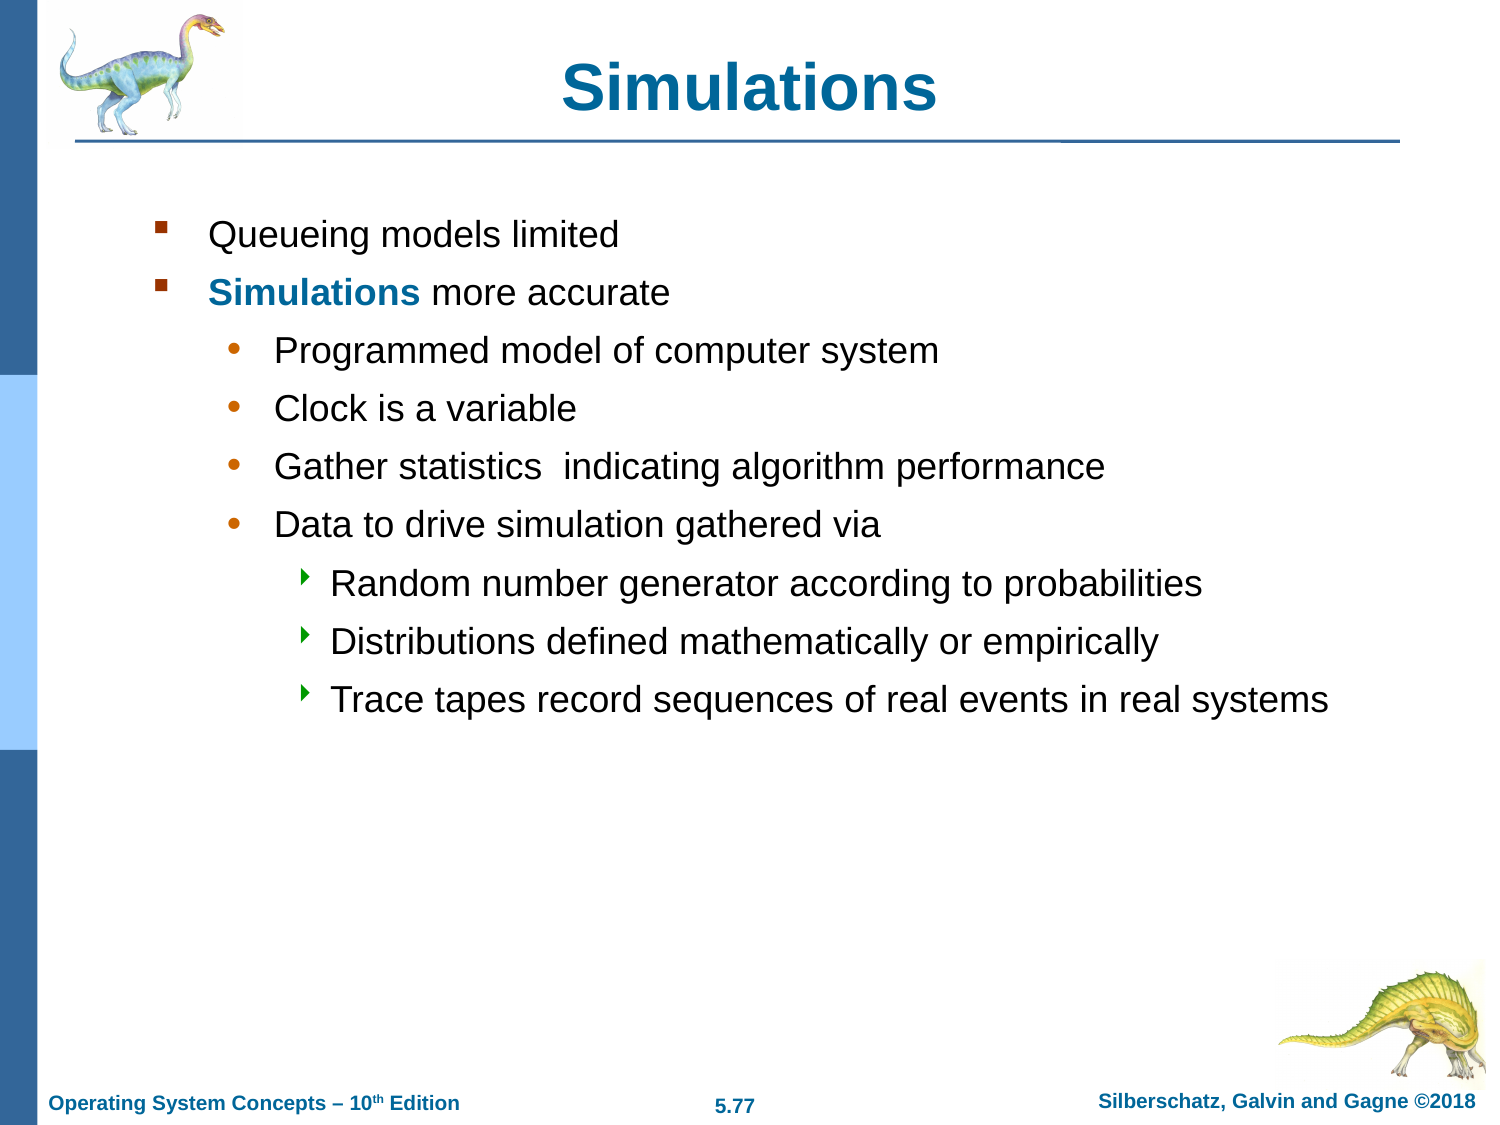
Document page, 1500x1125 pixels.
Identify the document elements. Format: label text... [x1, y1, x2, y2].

picture [1275, 959, 1486, 1090]
list Queueing models limited Simulations more accurate Programmed model of computer system Clock is a variable Gather statistics indicating algorithm performance Data to drive simulation gathered via Random number generator according to probabilities Distributions defined mathematically or empirically Trace tapes record sequences of real events in real systems [136, 202, 1405, 946]
picture [46, 0, 243, 149]
title Simulations [75, 36, 1425, 132]
